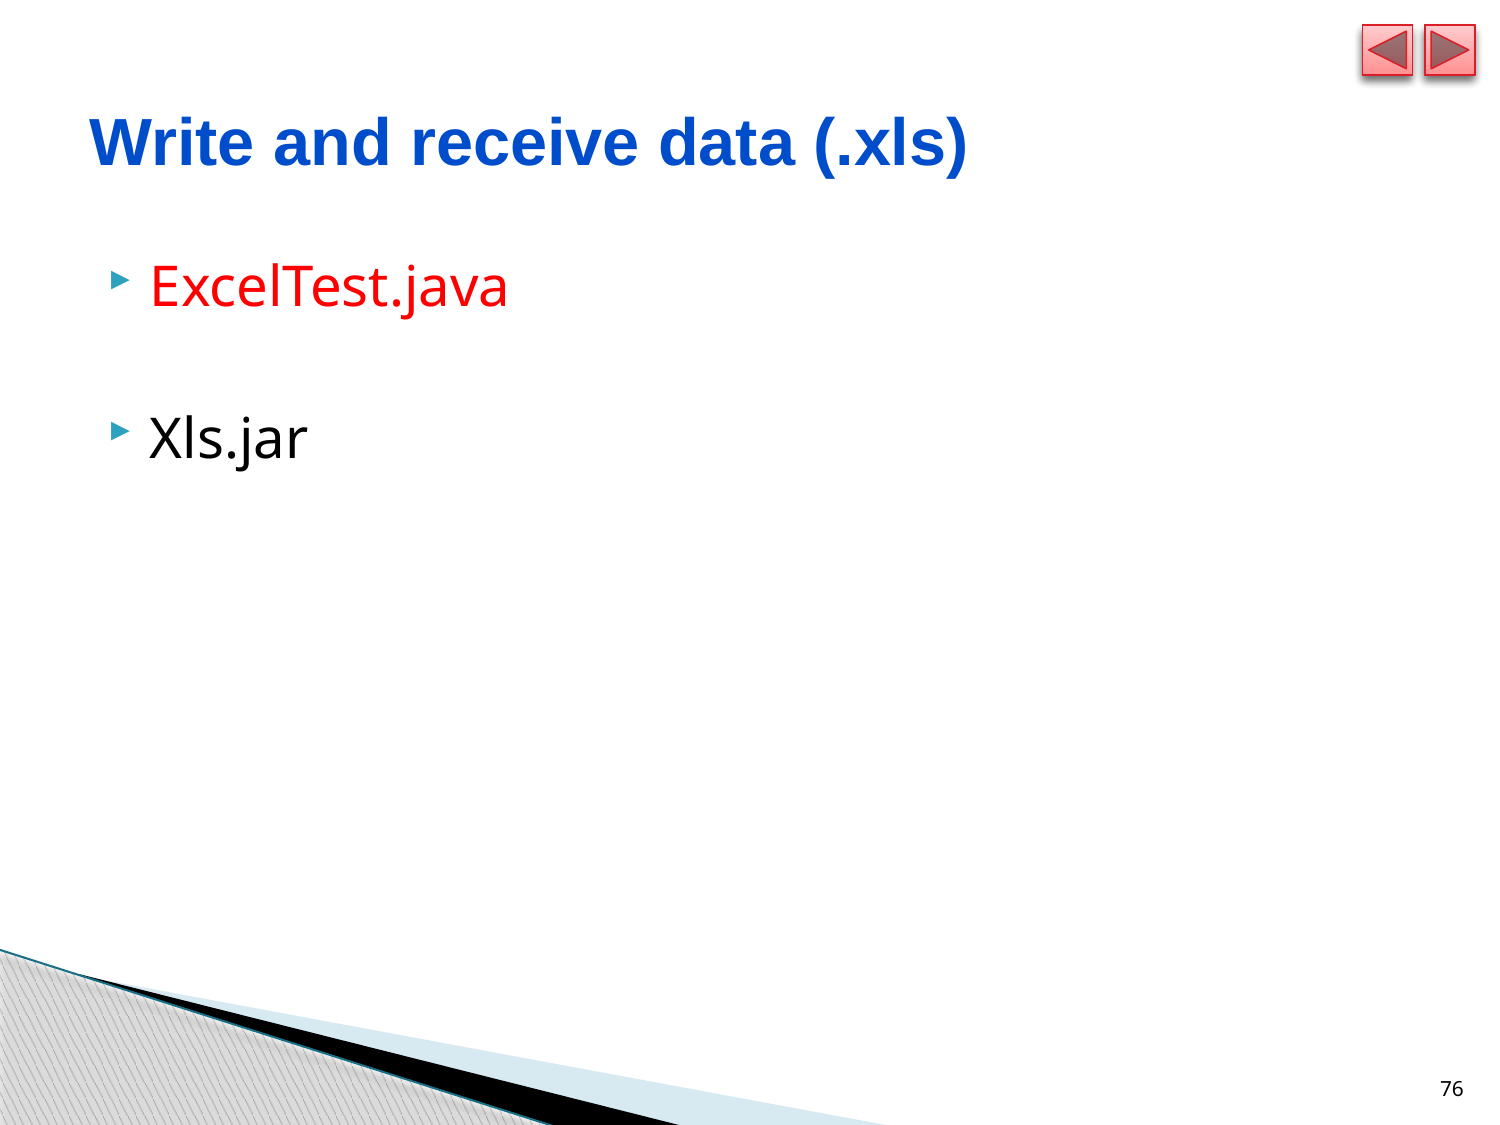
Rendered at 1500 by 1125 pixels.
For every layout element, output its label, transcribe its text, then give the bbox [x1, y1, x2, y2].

list ExcelTest.java Xls.jar [74, 242, 1426, 986]
slide_number 76 [1418, 1051, 1479, 1112]
title Write and receive data (.xls) [75, 45, 1425, 233]
